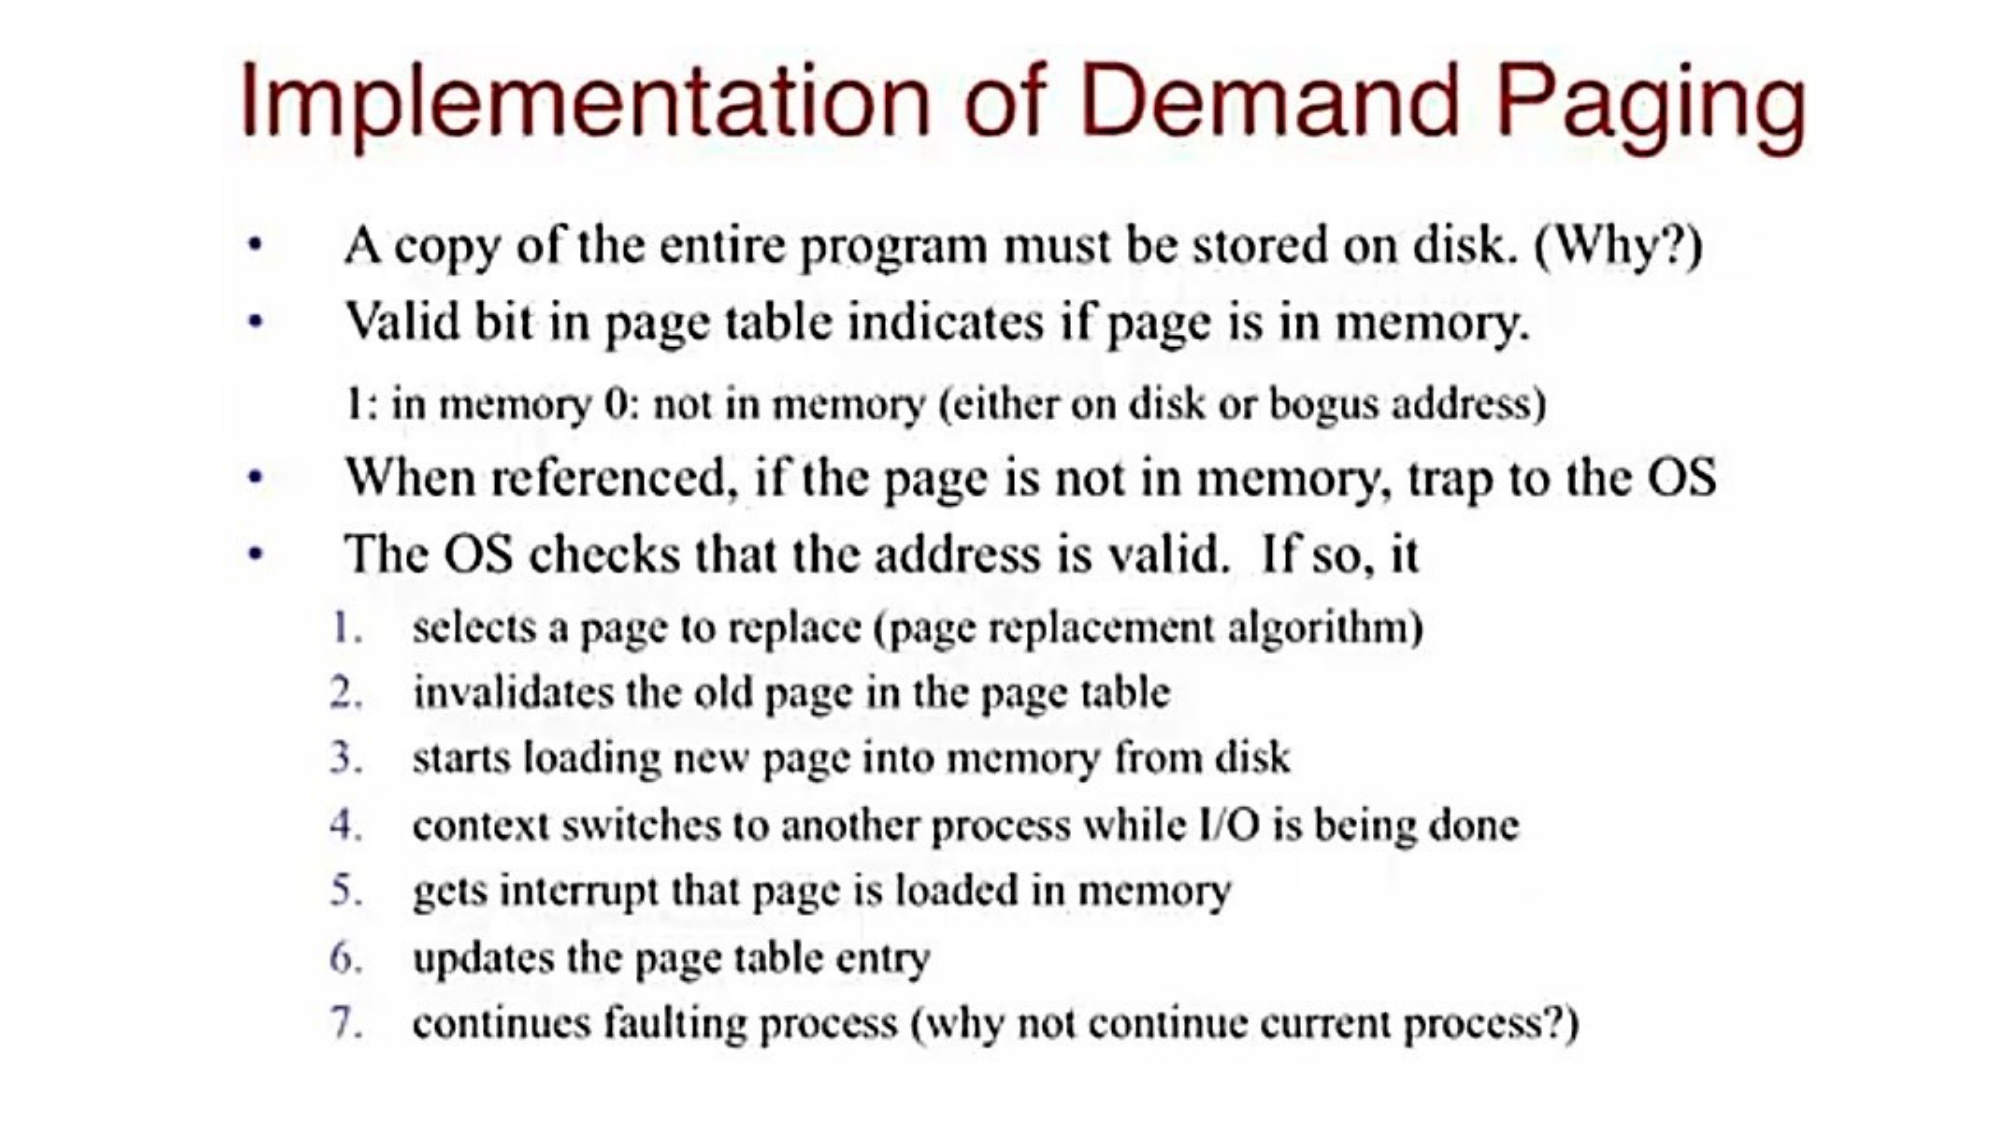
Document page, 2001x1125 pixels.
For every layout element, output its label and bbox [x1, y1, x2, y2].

picture [221, 43, 1817, 1068]
